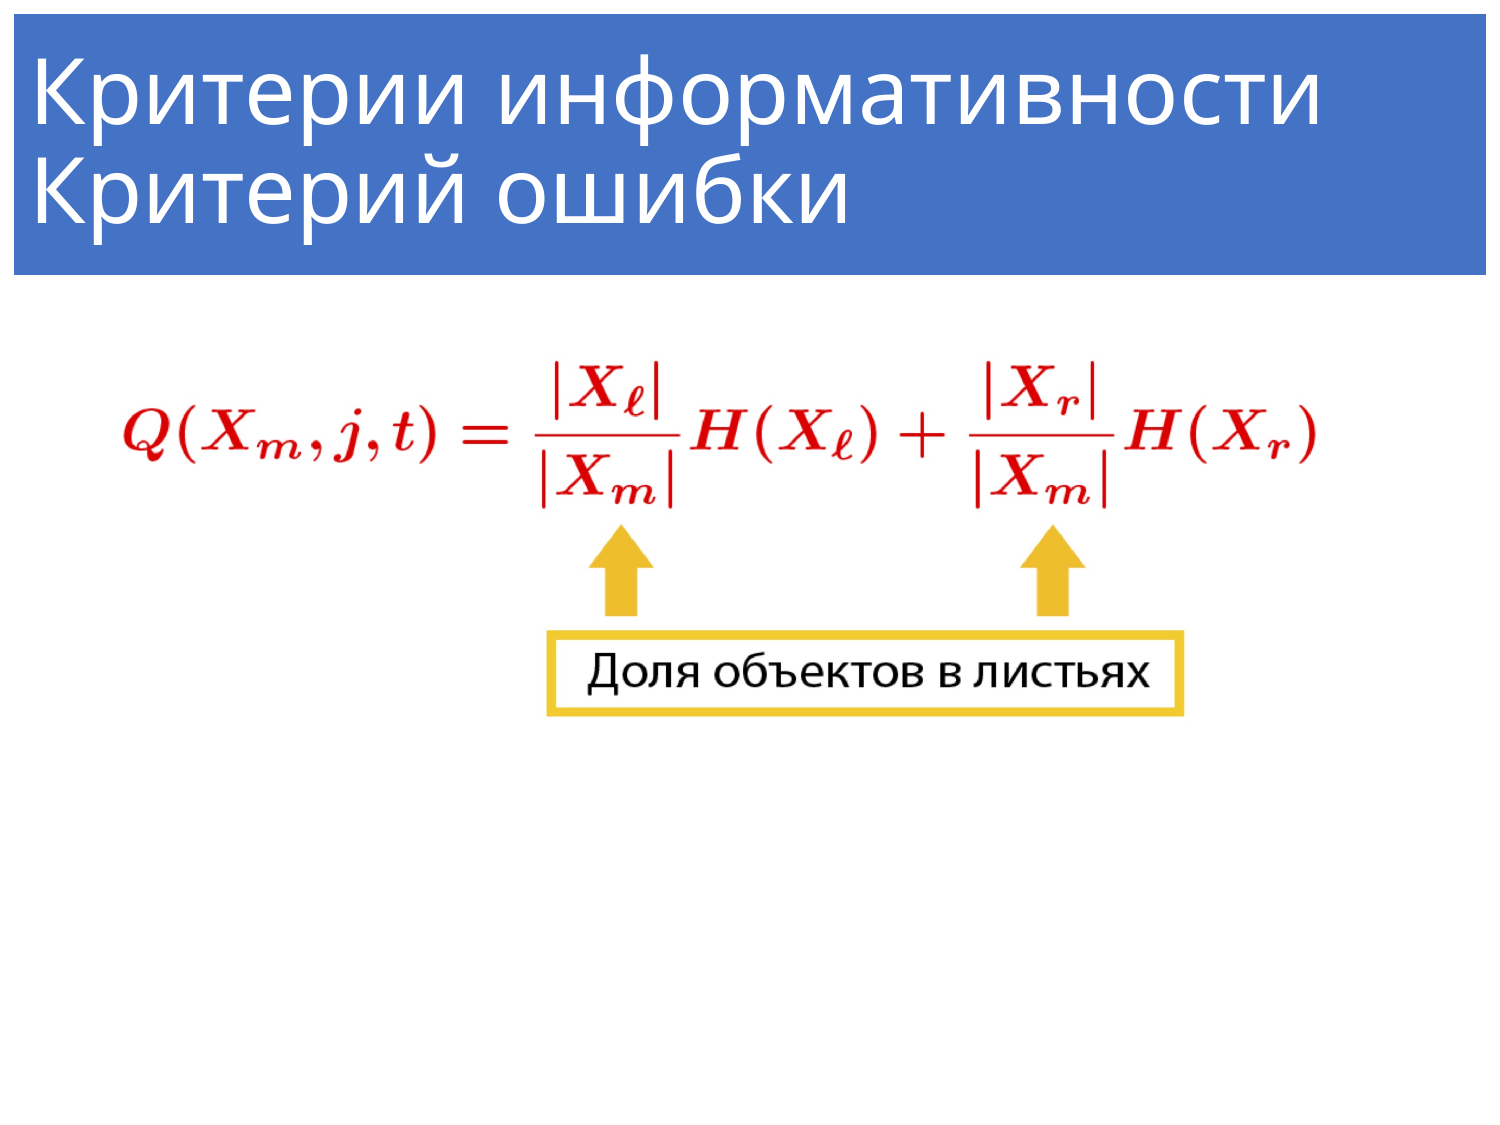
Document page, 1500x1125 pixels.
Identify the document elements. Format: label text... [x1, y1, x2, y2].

title Критерии информативности Критерий ошибки [14, 14, 1486, 275]
picture [117, 295, 1383, 1111]
